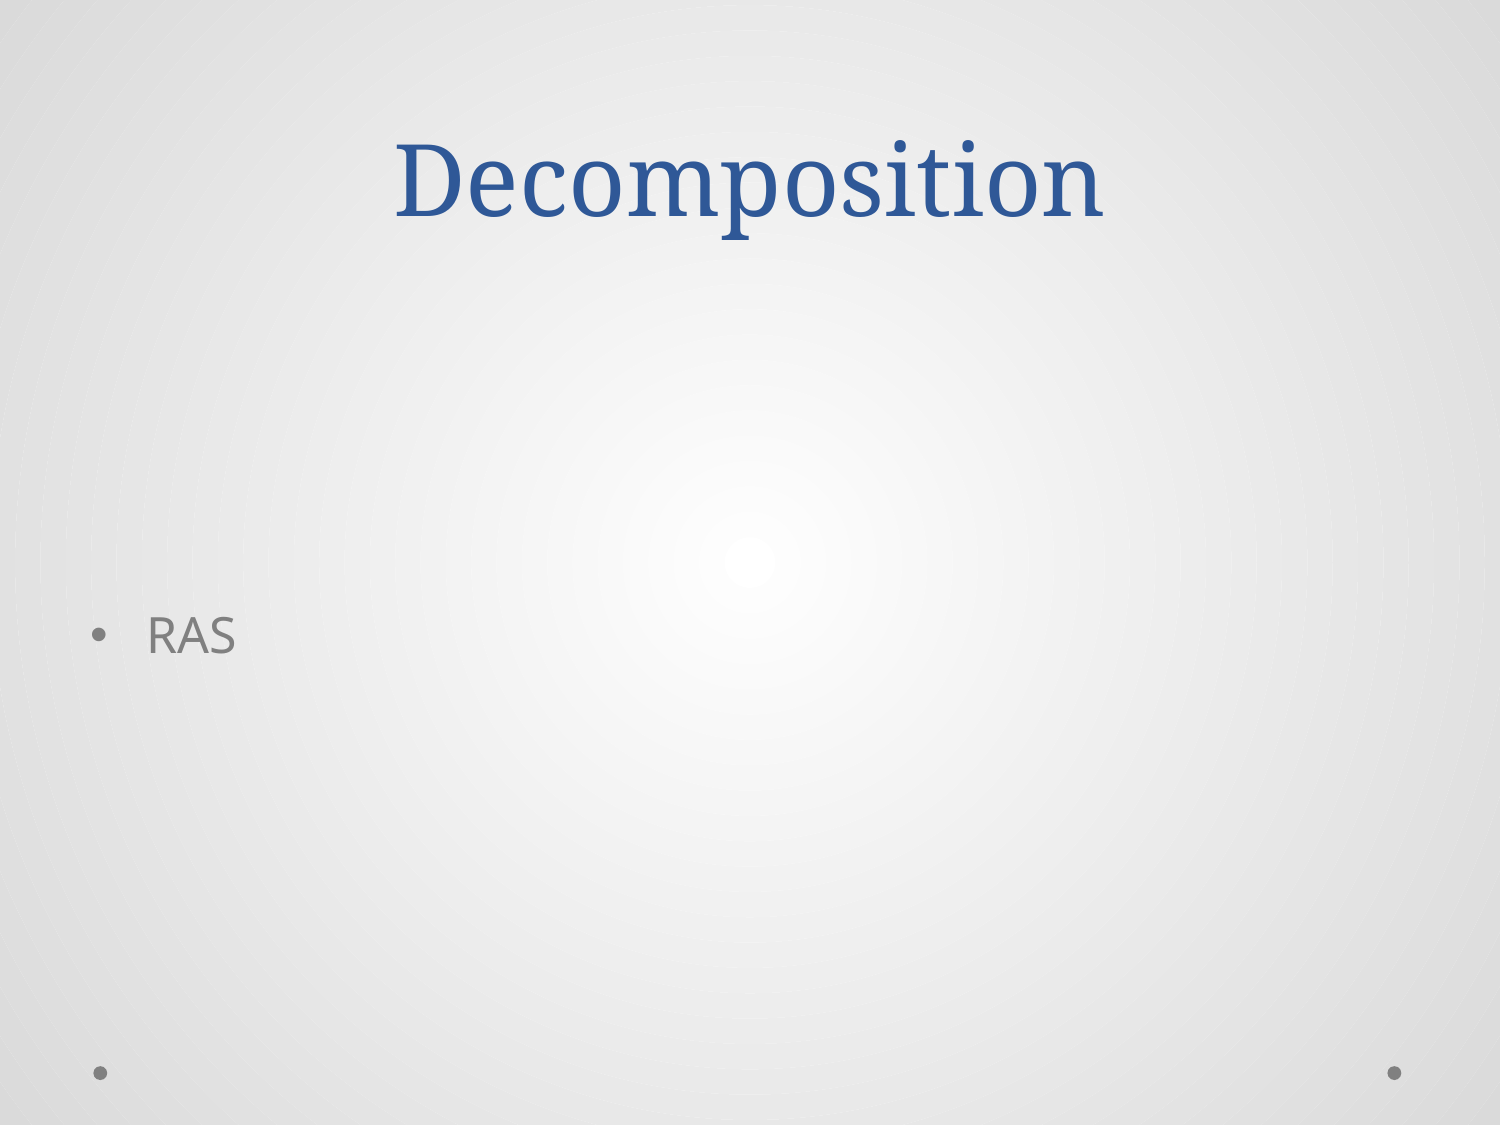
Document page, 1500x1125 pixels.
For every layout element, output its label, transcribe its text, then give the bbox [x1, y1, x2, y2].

list RAS [75, 262, 1425, 1005]
title Decomposition [75, 0, 1425, 245]
